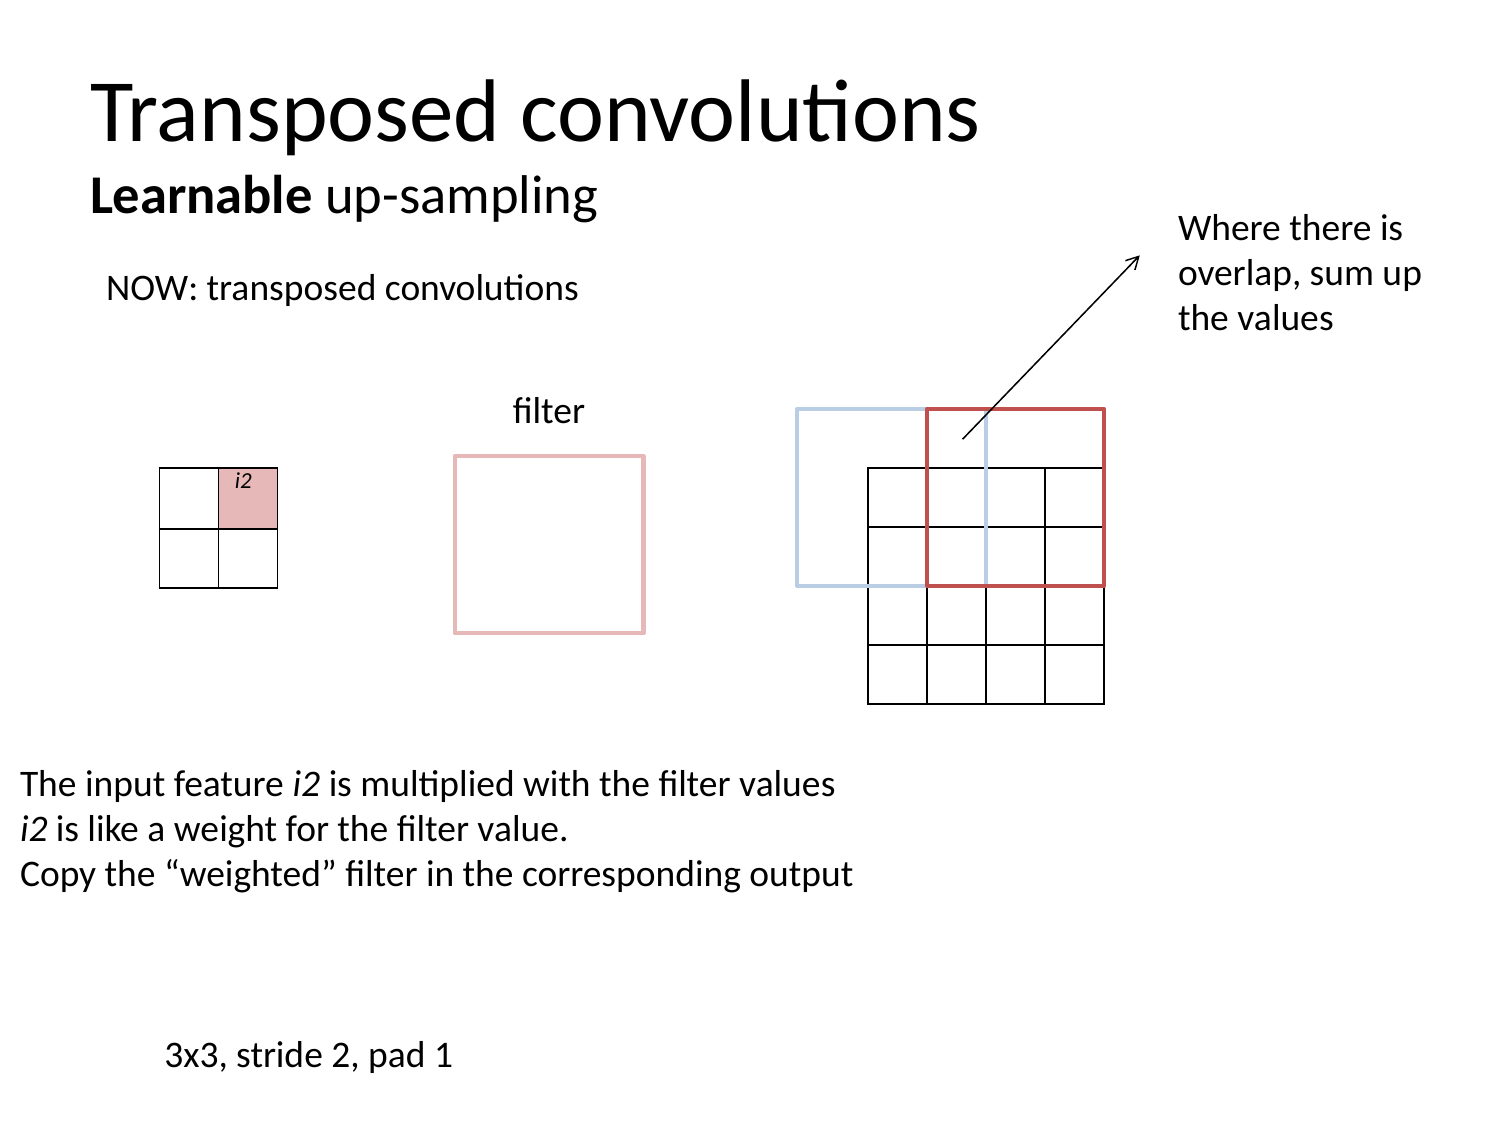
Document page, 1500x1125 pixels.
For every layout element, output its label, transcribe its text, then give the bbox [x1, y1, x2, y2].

table_header i2 [219, 469, 277, 528]
table_cell [1046, 588, 1103, 644]
text_box [795, 407, 925, 588]
table_cell [869, 646, 926, 703]
table_cell [987, 646, 1044, 703]
text_box The input feature i2 is multiplied with the filter values i2 is like a weight for the filter value. Copy the “weighted” filter in the corresponding output [5, 751, 870, 902]
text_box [962, 255, 1140, 440]
table_cell [869, 588, 926, 644]
text_box [925, 407, 1106, 588]
text_box NOW: transposed convolutions [91, 255, 595, 315]
table_cell [1046, 646, 1103, 703]
text_box [453, 454, 646, 635]
table_cell [987, 588, 1044, 644]
table_header [160, 469, 218, 528]
table_cell [219, 530, 277, 587]
text_box Where there is overlap, sum up the values [1163, 195, 1453, 346]
table_cell [928, 646, 985, 703]
table_cell [160, 530, 218, 587]
text_box 3x3, stride 2, pad 1 [149, 1023, 469, 1083]
title Transposed convolutions Learnable up-sampling [75, 45, 1425, 233]
table_cell [928, 588, 985, 644]
text_box filter [498, 378, 601, 439]
